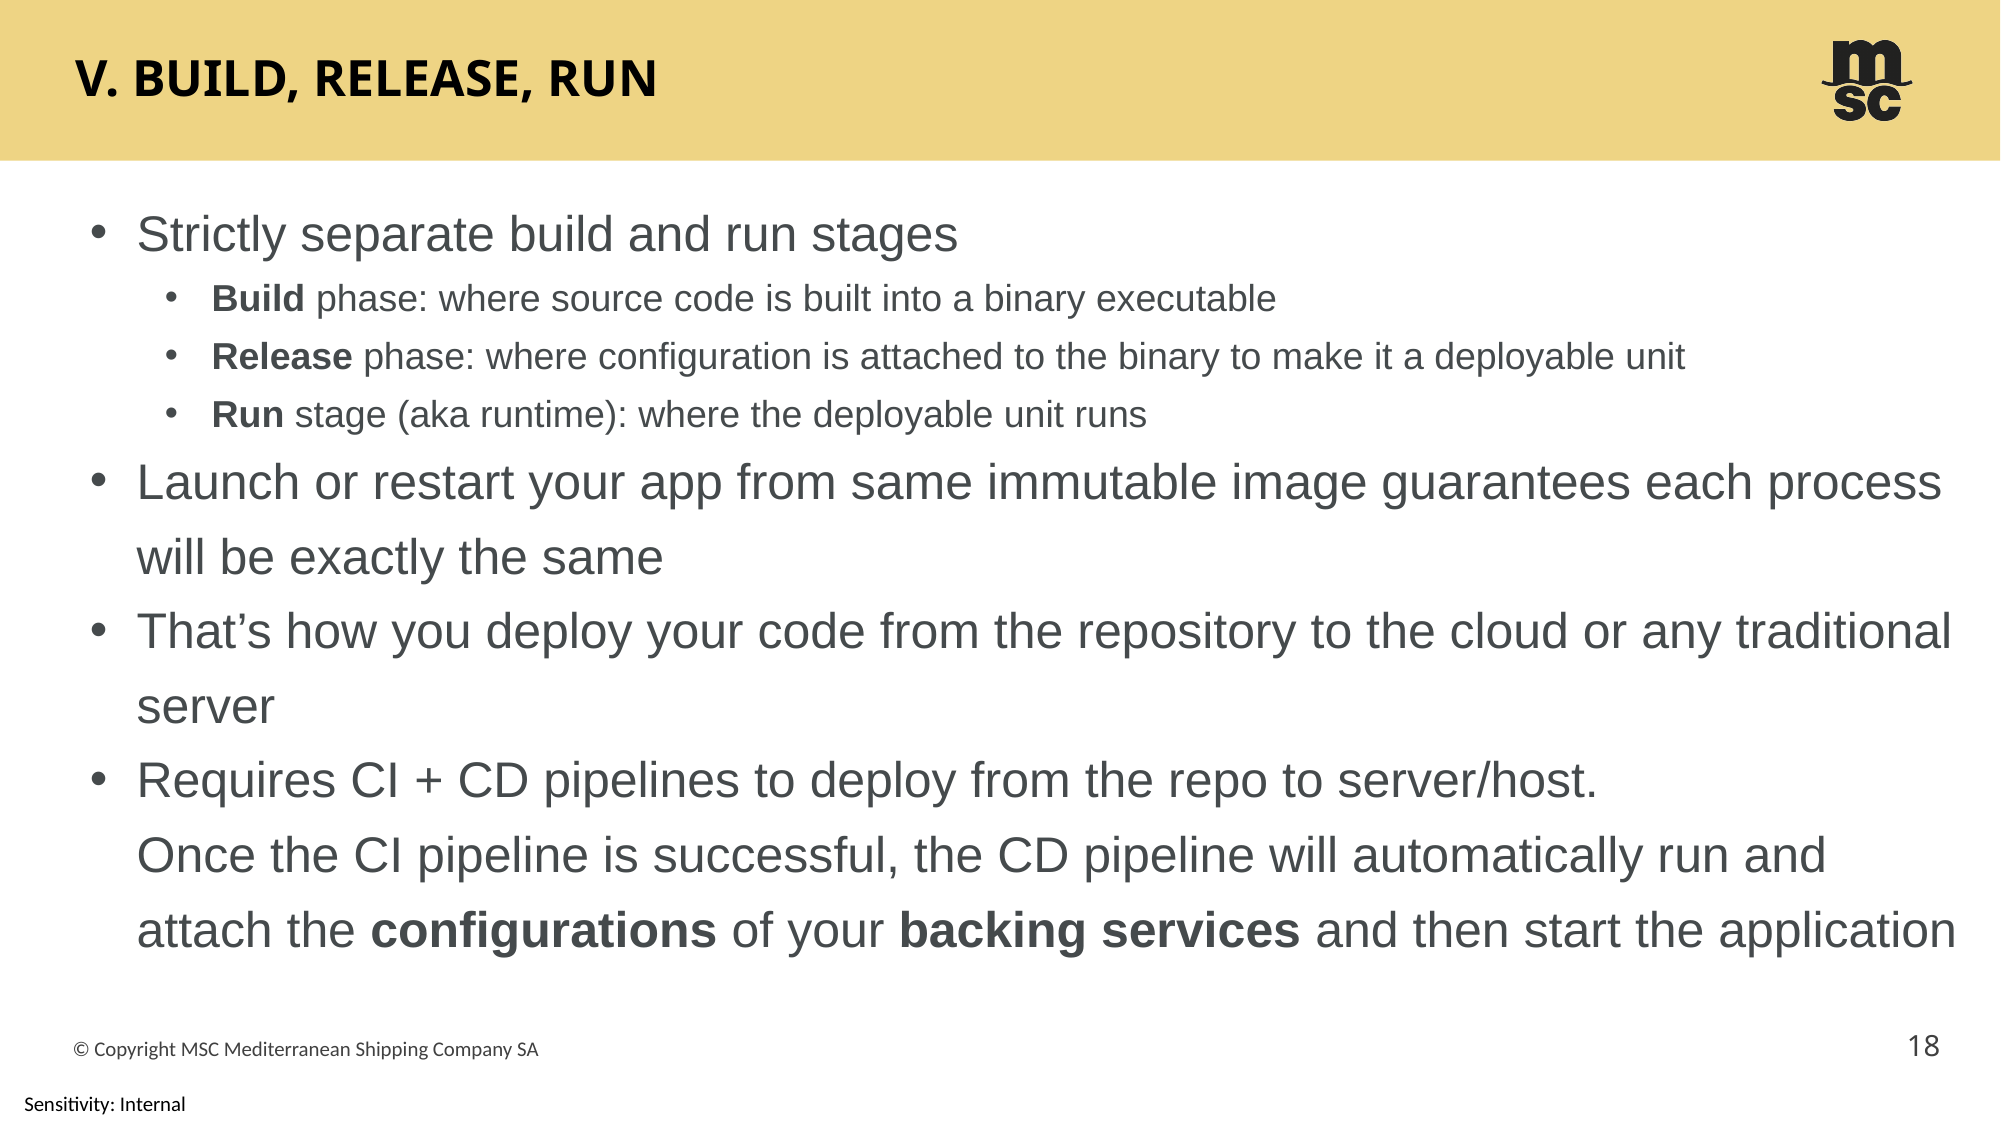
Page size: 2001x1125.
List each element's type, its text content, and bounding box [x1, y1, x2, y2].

footer © Copyright MSC Mediterranean Shipping Company SA [57, 1027, 663, 1079]
text_box Strictly separate build and run stages Build phase: where source code is built into a binary executable Release phase: where configuration is attached to the binary to make it a deployable unit Run stage (aka runtime): where the deployable unit runs Launch or restart your app from same immutable image guarantees each process will be exactly the same That’s how you deploy your code from the repository to the cloud or any traditional server Requires CI + CD pipelines to deploy from the repo to server/host. Once the CI pipeline is successful, the CD pipeline will automatically run and attach the configurations of your backing services and then start the application [75, 179, 1978, 965]
slide_number 18 [1879, 1019, 1956, 1070]
title V. Build, release, run [75, 6, 1474, 155]
picture [1797, 5, 1937, 157]
